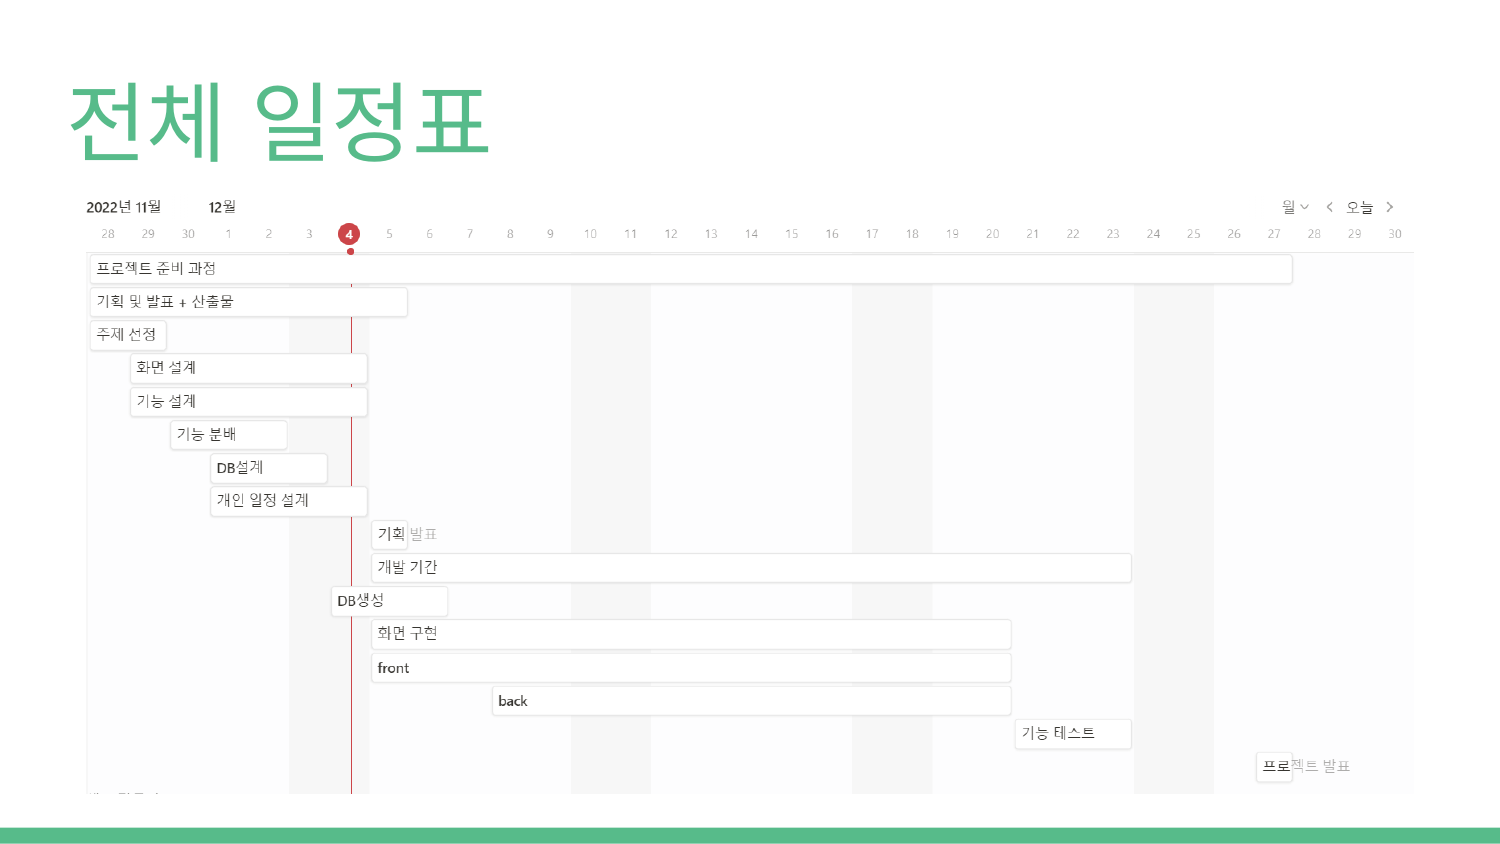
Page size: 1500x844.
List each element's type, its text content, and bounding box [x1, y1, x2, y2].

picture [85, 187, 1415, 794]
title 전체 일정표 [51, 51, 1449, 189]
